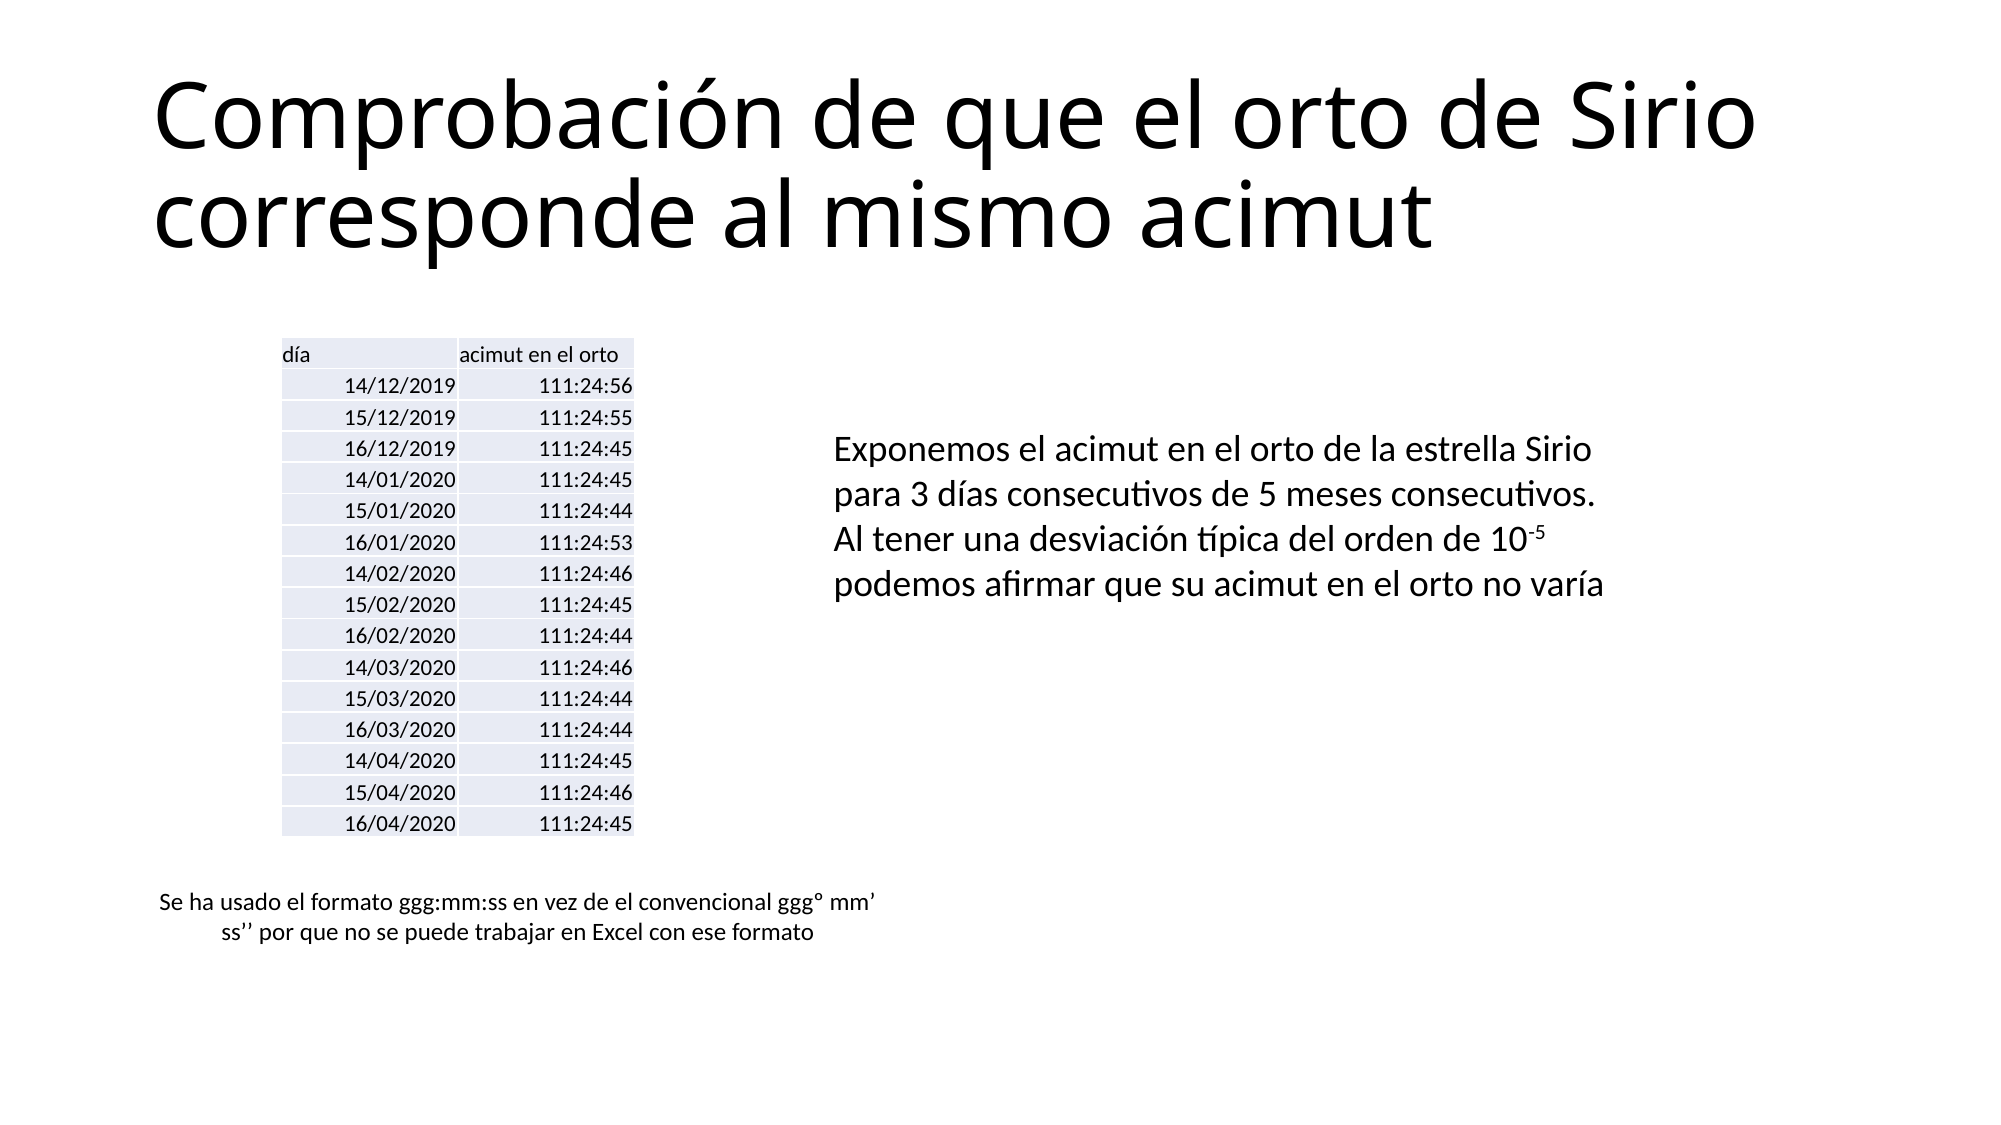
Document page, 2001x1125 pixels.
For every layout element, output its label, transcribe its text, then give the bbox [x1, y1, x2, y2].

table_cell 16/03/2020 [282, 713, 457, 742]
table_cell 14/04/2020 [282, 744, 457, 774]
table_cell 111:24:45 [459, 463, 634, 493]
table_cell 111:24:44 [459, 713, 634, 742]
table_cell 111:24:45 [459, 432, 634, 461]
table_cell 14/02/2020 [282, 557, 457, 586]
table_cell 16/01/2020 [282, 526, 457, 555]
text_box Exponemos el acimut en el orto de la estrella Sirio para 3 días consecutivos de 5 meses consecutivos. Al tener una desviación típica del orden de 10-5 podemos afirmar que su acimut en el orto no varía [818, 416, 1623, 611]
table_header día [282, 338, 457, 368]
table_cell 16/04/2020 [282, 807, 457, 836]
text_box Se ha usado el formato ggg:mm:ss en vez de el convencional gggº mm’ ss’’ por que no se puede trabajar en Excel con ese formato [137, 877, 900, 953]
table_cell 15/02/2020 [282, 588, 457, 618]
table_cell 111:24:46 [459, 651, 634, 680]
table_cell 15/01/2020 [282, 494, 457, 524]
table_cell 14/03/2020 [282, 651, 457, 680]
table_cell 111:24:44 [459, 619, 634, 649]
table_cell 14/01/2020 [282, 463, 457, 493]
table_cell 111:24:44 [459, 494, 634, 524]
title Comprobación de que el orto de Sirio corresponde al mismo acimut [137, 59, 1863, 278]
table_cell 16/02/2020 [282, 619, 457, 649]
table_cell 15/03/2020 [282, 682, 457, 711]
table_cell 15/04/2020 [282, 776, 457, 805]
table_cell 111:24:55 [459, 401, 634, 430]
table_cell 111:24:44 [459, 682, 634, 711]
table_cell 111:24:45 [459, 807, 634, 836]
table_cell 16/12/2019 [282, 432, 457, 461]
table_cell 111:24:46 [459, 776, 634, 805]
table_header acimut en el orto [459, 338, 634, 368]
table_cell 111:24:45 [459, 744, 634, 774]
table_cell 111:24:53 [459, 526, 634, 555]
table_cell 111:24:46 [459, 557, 634, 586]
table_cell 14/12/2019 [282, 369, 457, 399]
table_cell 15/12/2019 [282, 401, 457, 430]
table_cell 111:24:56 [459, 369, 634, 399]
table_cell 111:24:45 [459, 588, 634, 618]
